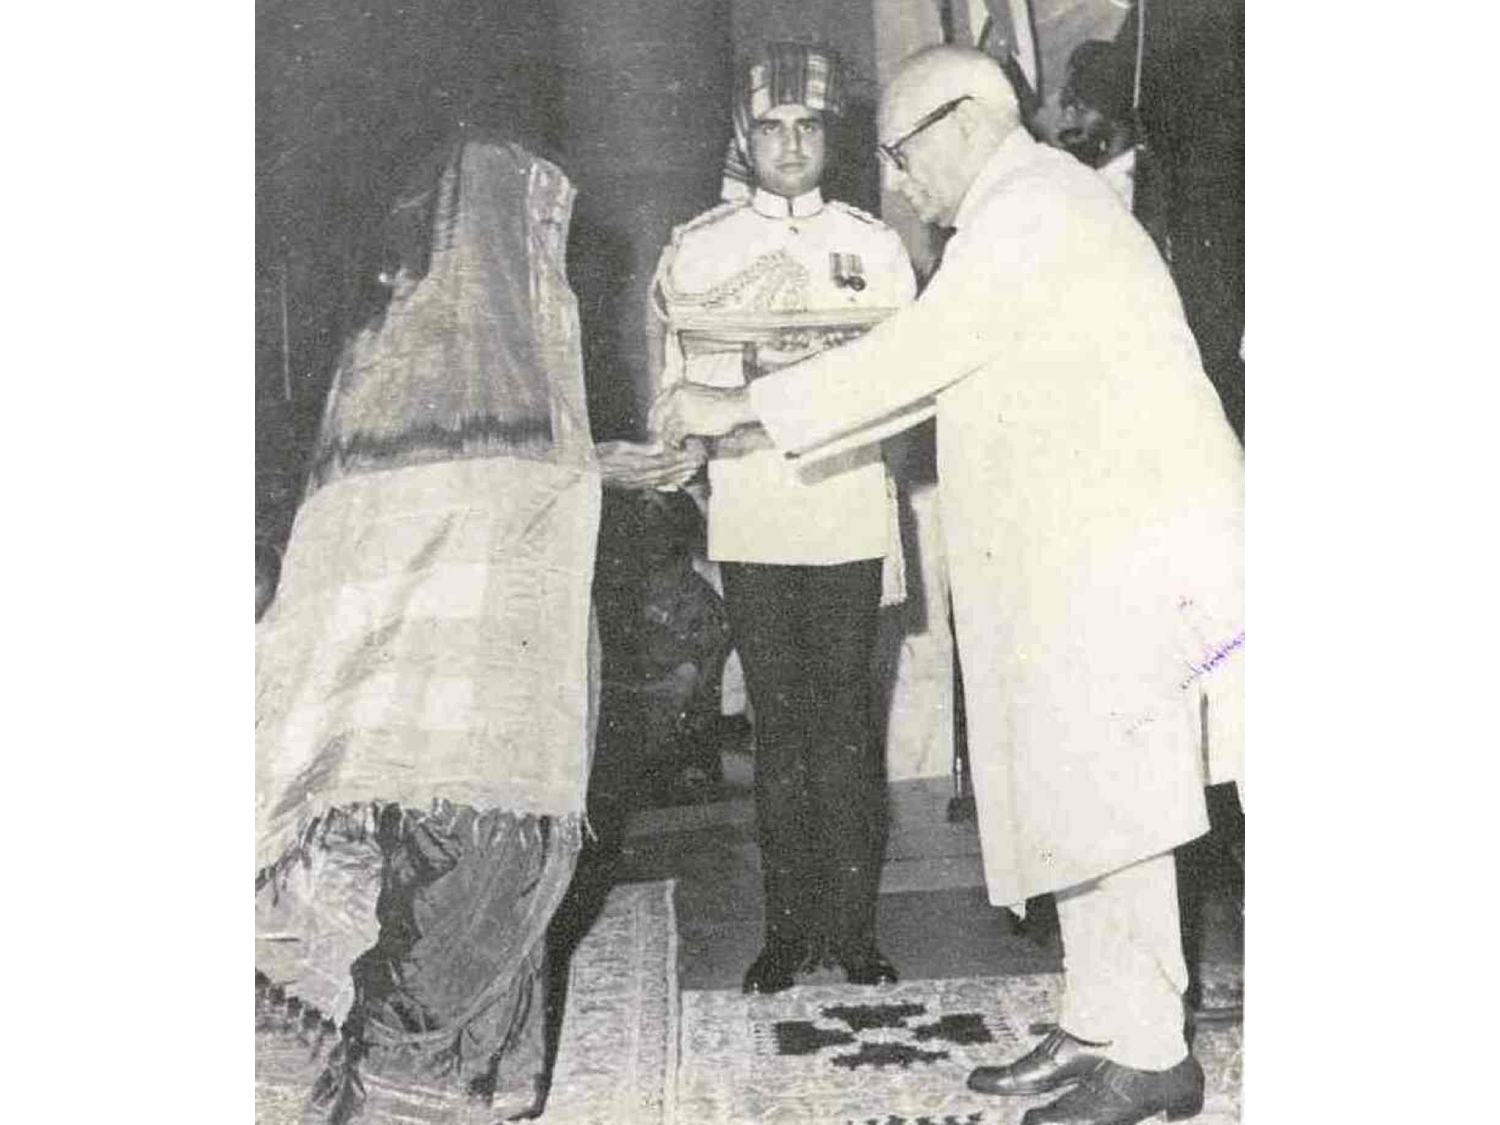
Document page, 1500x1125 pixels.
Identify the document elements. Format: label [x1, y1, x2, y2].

picture [254, 0, 1246, 1125]
